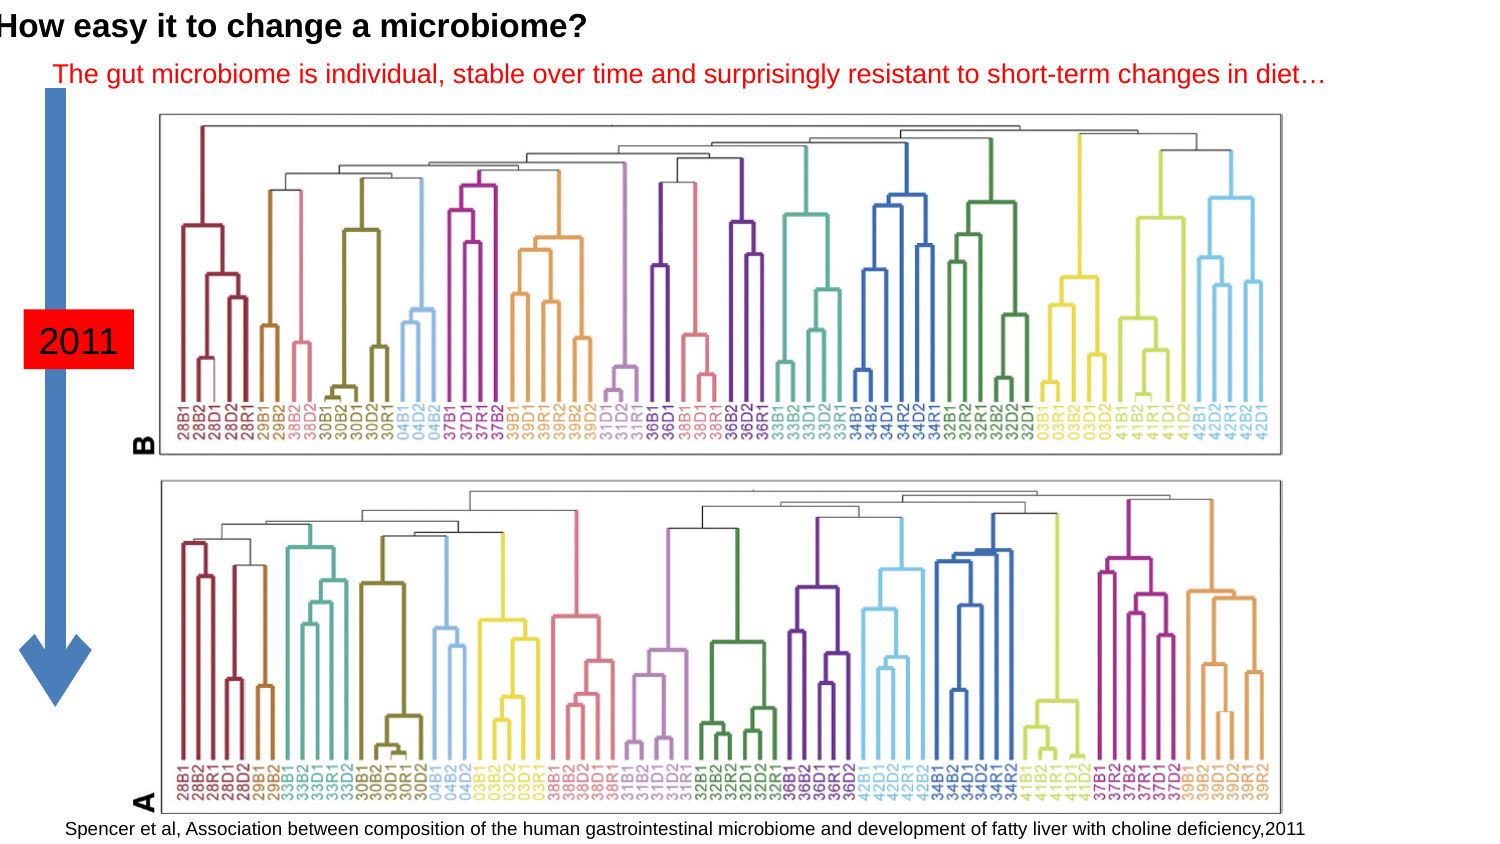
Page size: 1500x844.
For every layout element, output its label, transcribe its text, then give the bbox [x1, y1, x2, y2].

text_box How easy it to change a microbiome? [0, 0, 754, 52]
text_box The gut microbiome is individual, stable over time and surprisingly resistant to short-term changes in diet… [37, 48, 1500, 97]
picture [124, 96, 1293, 828]
text_box Spencer et al, Association between composition of the human gastrointestinal microbiome and development of fatty liver with choline deficiency,2011 [49, 808, 1500, 844]
text_box 2011 [23, 309, 50, 370]
text_box 2011 [60, 309, 119, 370]
